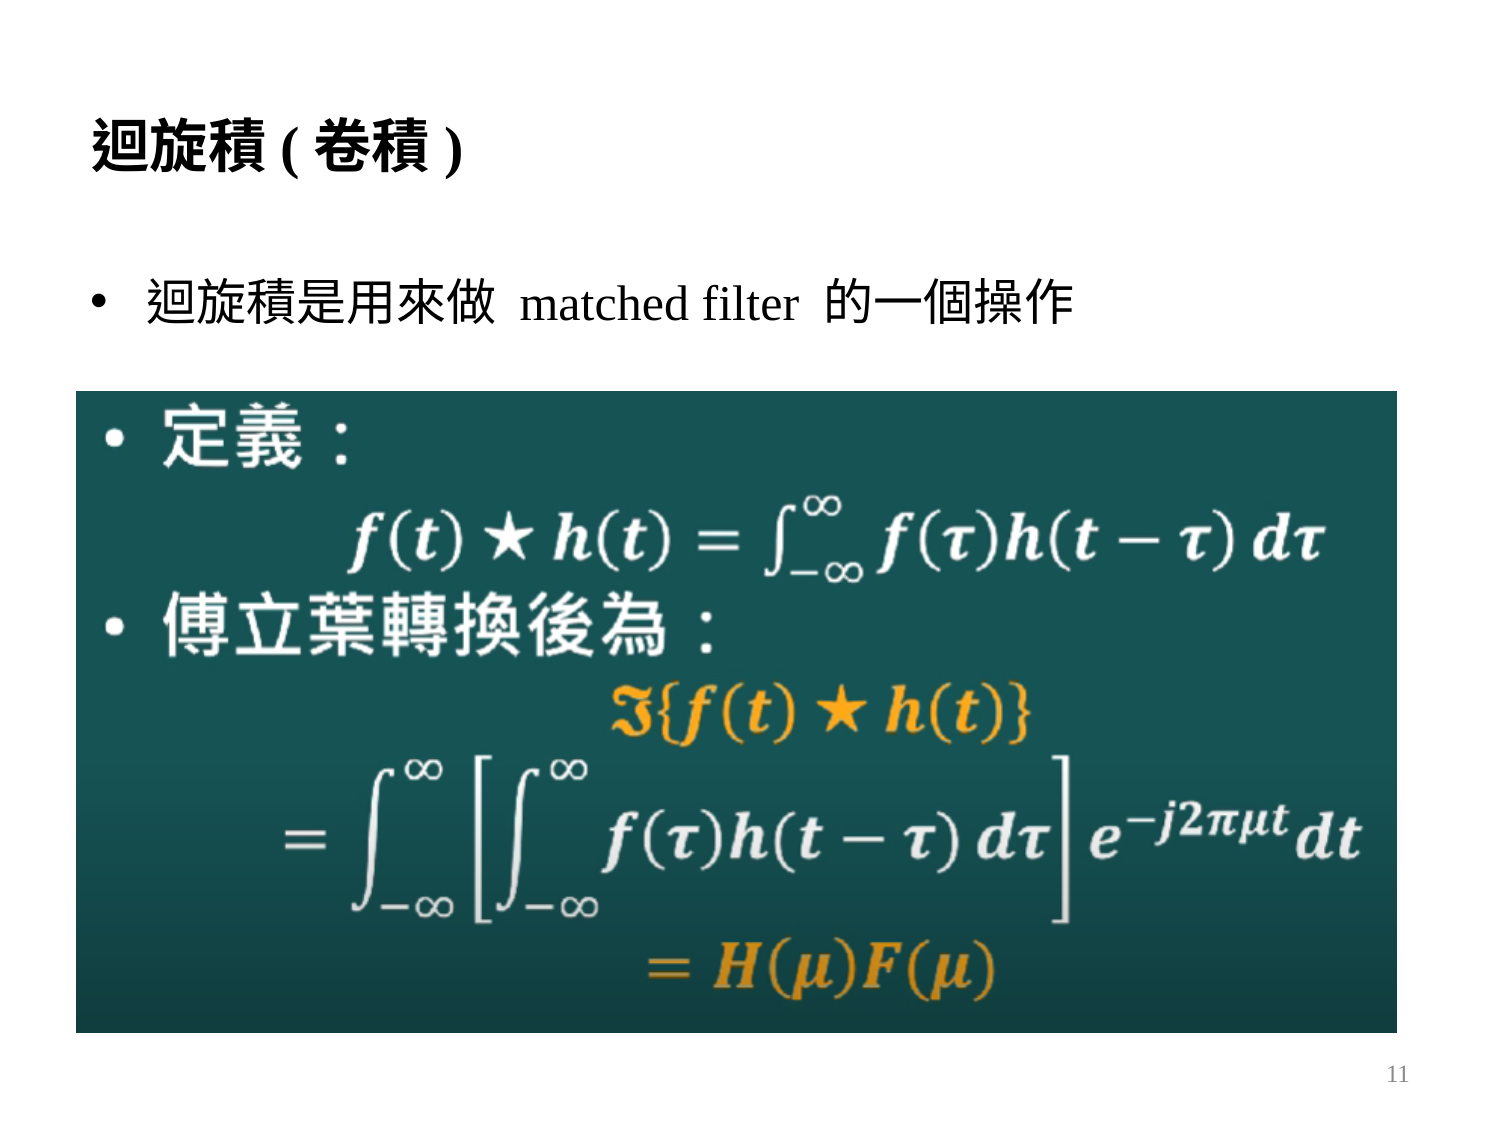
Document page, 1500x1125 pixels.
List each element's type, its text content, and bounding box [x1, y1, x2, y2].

slide_number 11 [1074, 1042, 1425, 1103]
list 迴旋積是用來做 matched filter 的一個操作 [75, 262, 1365, 390]
picture [76, 390, 1397, 1033]
title 迴旋積(卷積) [76, 101, 1154, 242]
